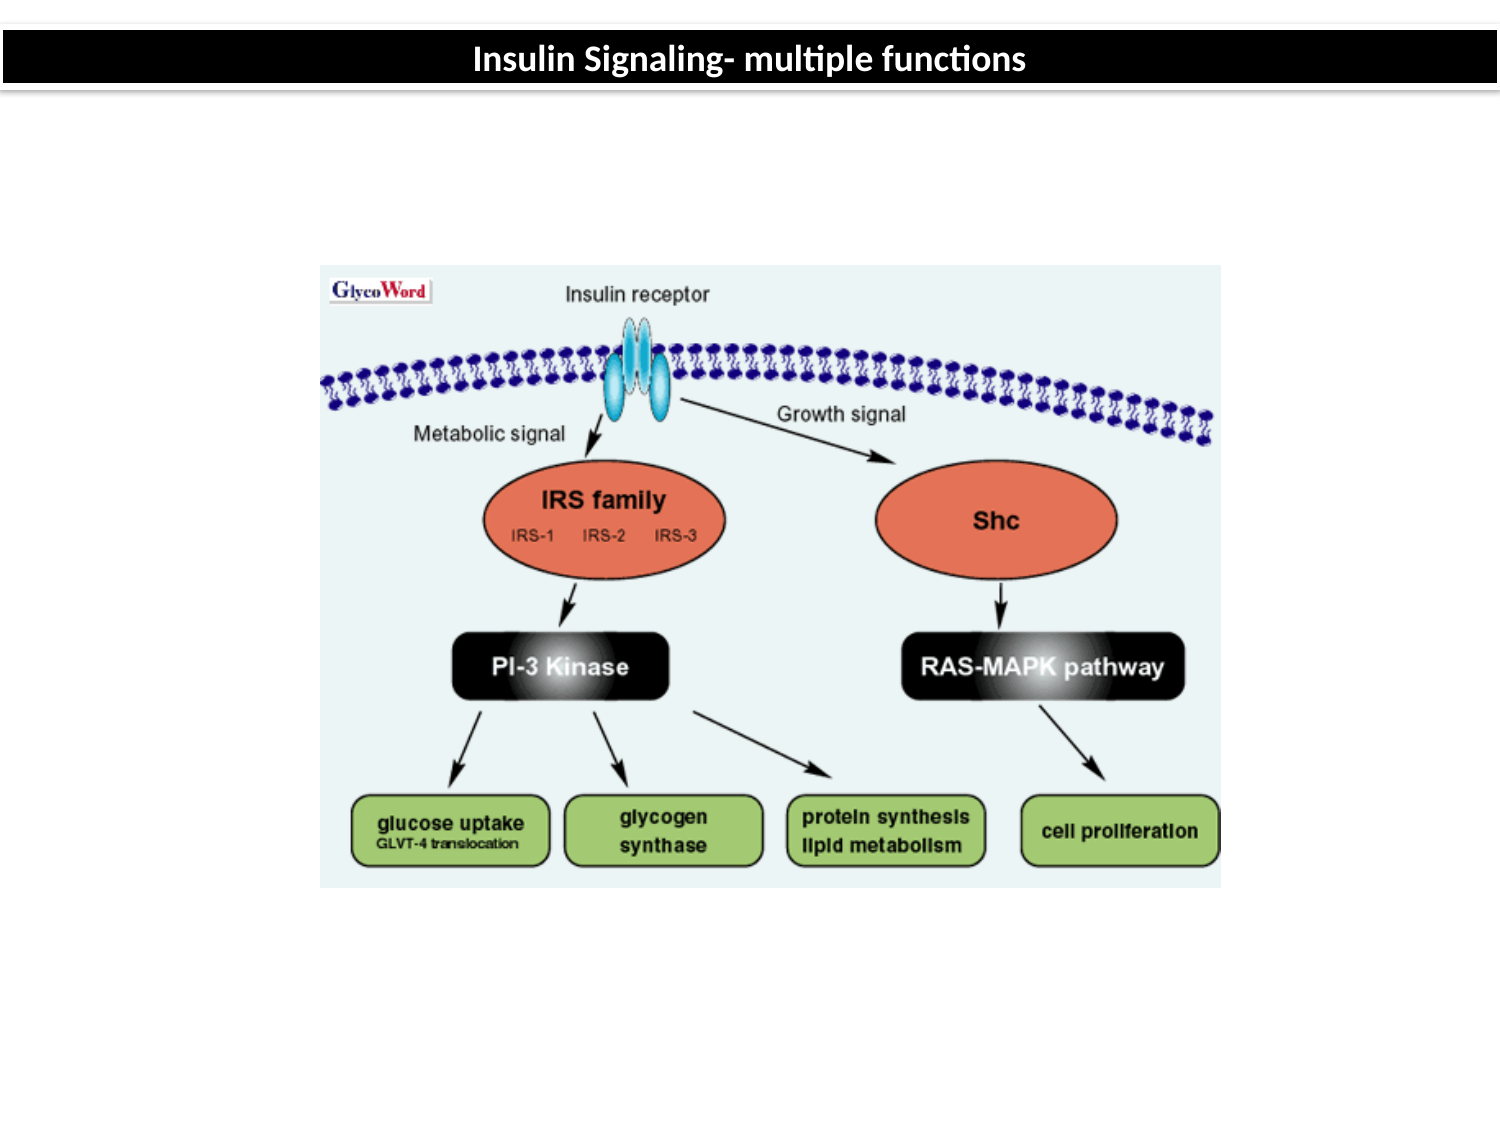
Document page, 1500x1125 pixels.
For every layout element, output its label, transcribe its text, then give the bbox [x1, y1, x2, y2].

text_box Insulin Signaling- multiple functions [0, 24, 1500, 90]
picture [319, 265, 1221, 888]
